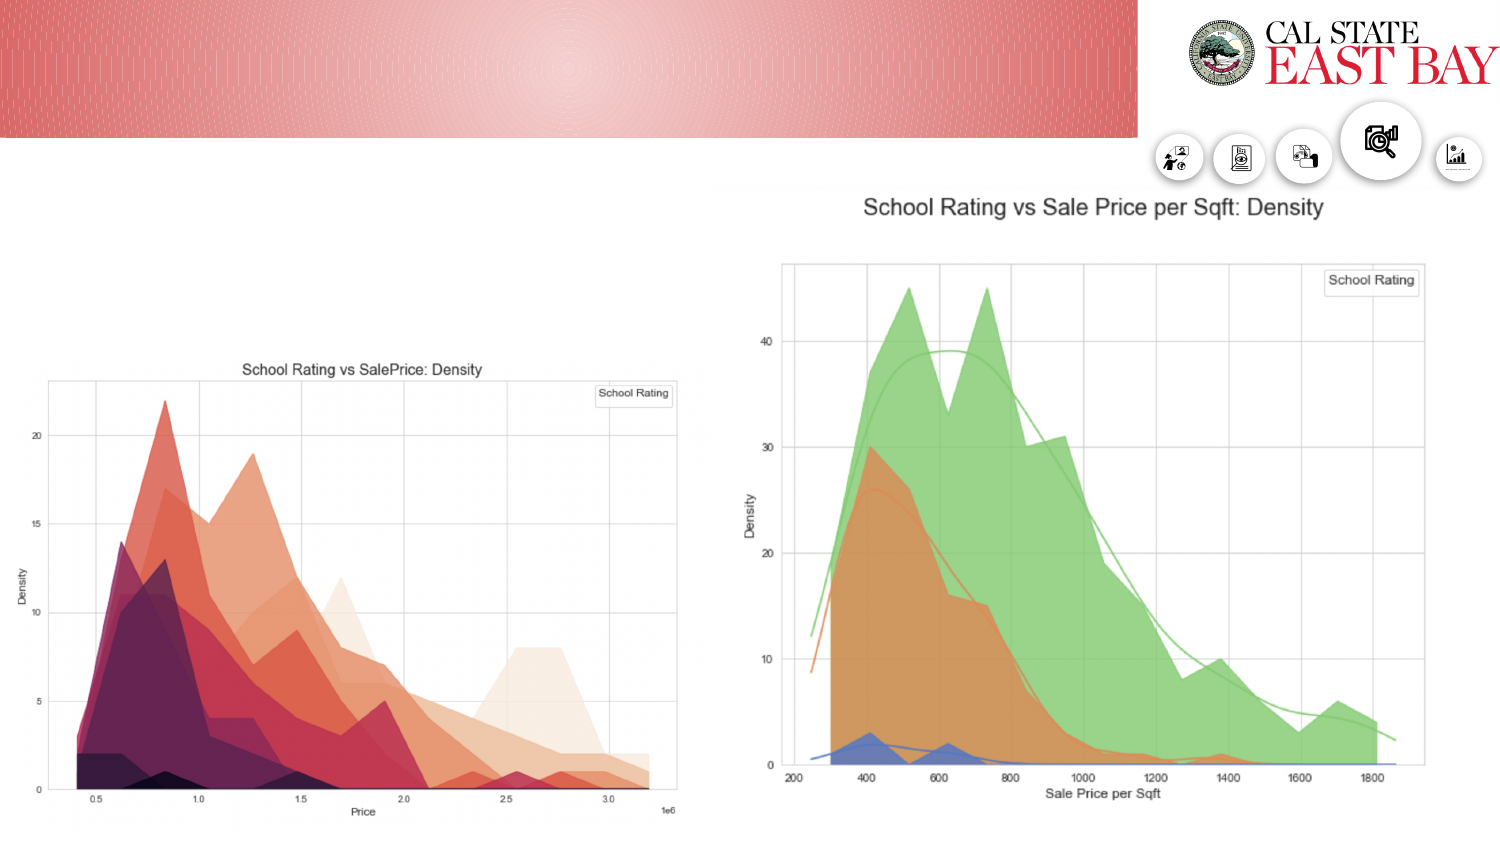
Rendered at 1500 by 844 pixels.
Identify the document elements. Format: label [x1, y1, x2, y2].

picture [1189, 0, 1500, 107]
picture [1288, 143, 1322, 176]
text_box [0, 0, 1138, 138]
text_box [1213, 134, 1259, 178]
text_box [1155, 134, 1204, 181]
picture [1358, 123, 1405, 170]
text_box [1436, 137, 1483, 182]
picture [1443, 143, 1470, 170]
text_box [1340, 107, 1422, 181]
picture [11, 185, 1470, 833]
picture [1162, 144, 1190, 172]
text_box [1260, 144, 1266, 174]
text_box [1275, 128, 1333, 184]
picture [1222, 143, 1260, 181]
